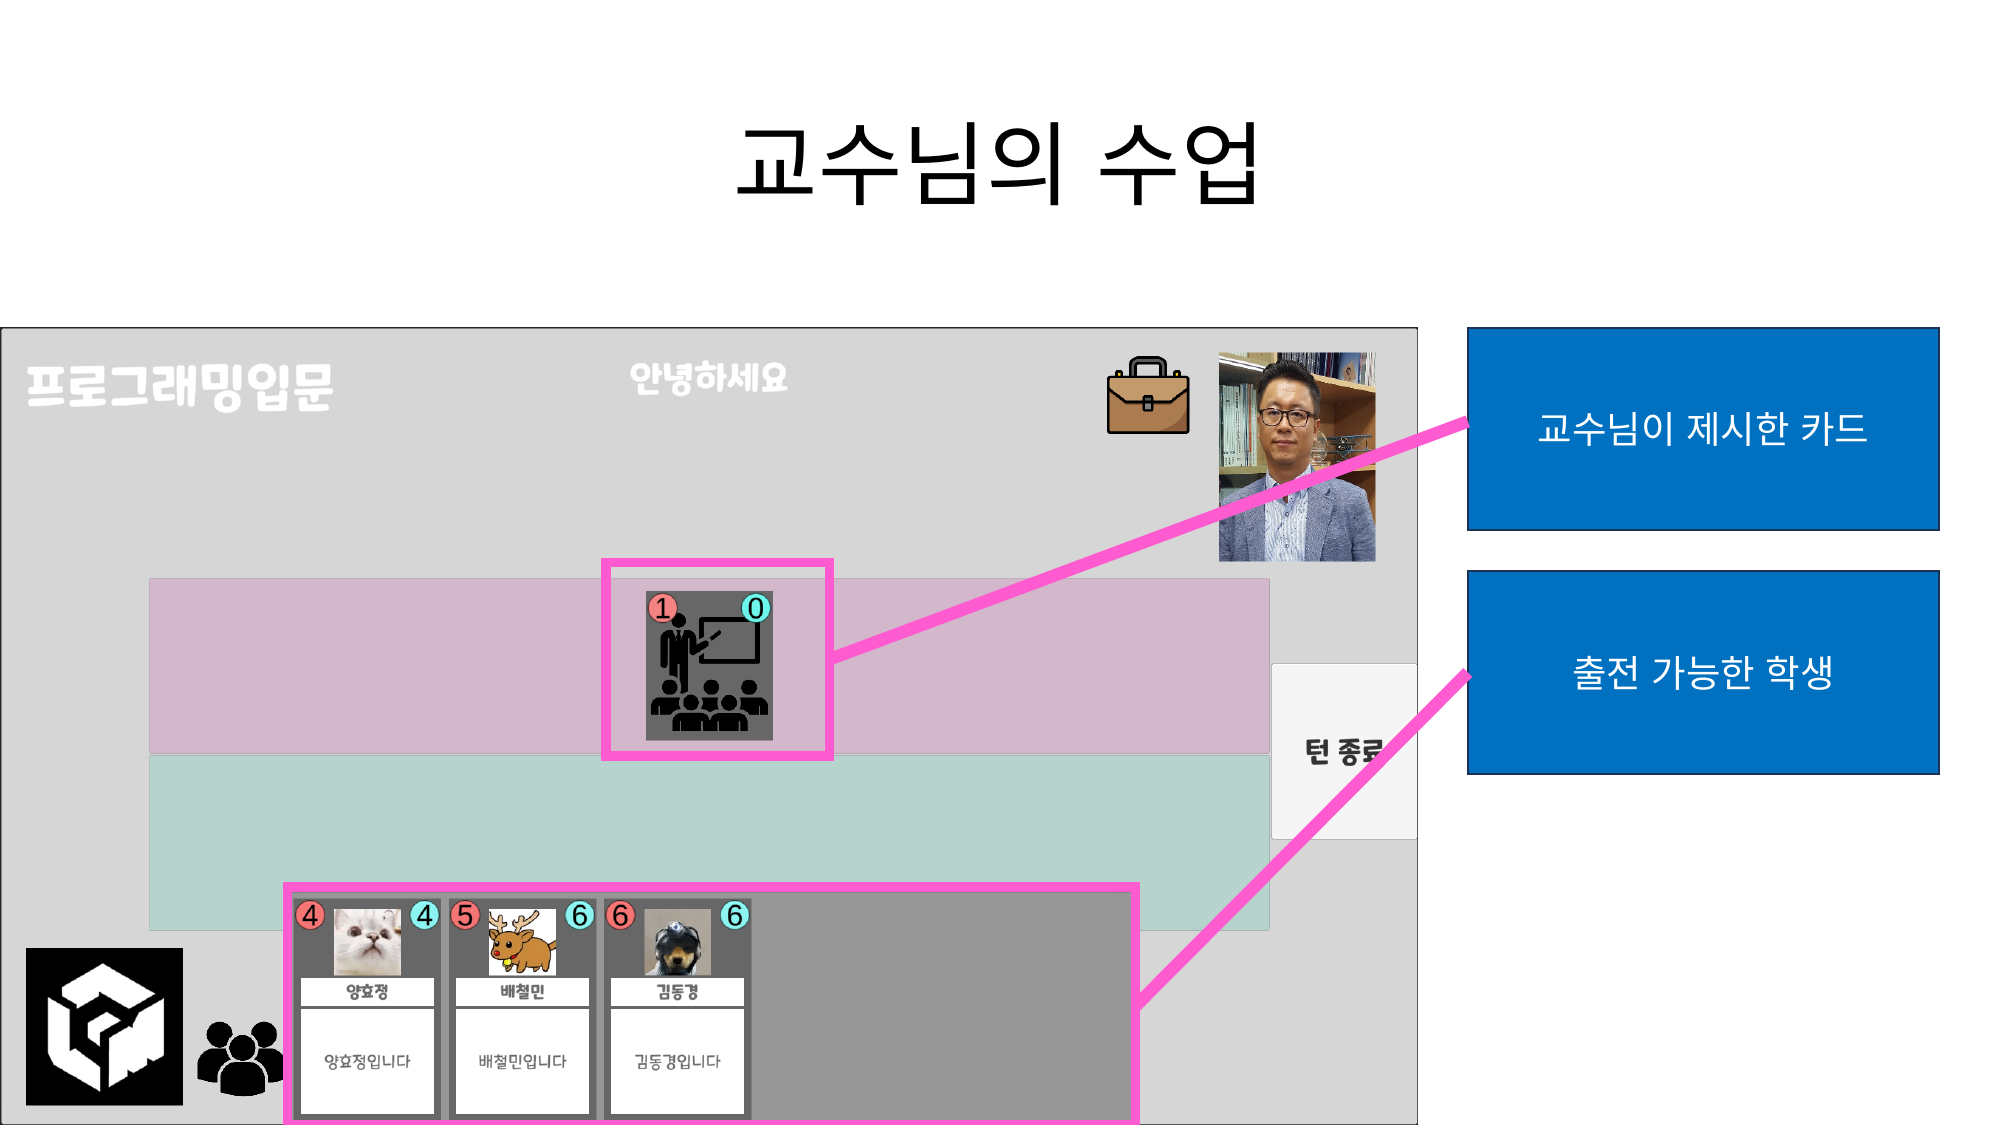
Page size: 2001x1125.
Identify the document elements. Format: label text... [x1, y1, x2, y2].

text_box 출전 가능한 학생 [1467, 570, 1940, 775]
title 교수님의 수업 [137, 59, 1863, 278]
picture [0, 327, 1418, 1125]
text_box 교수님이 제시한 카드 [1467, 327, 1940, 531]
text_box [1135, 672, 1468, 1007]
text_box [829, 421, 1468, 660]
